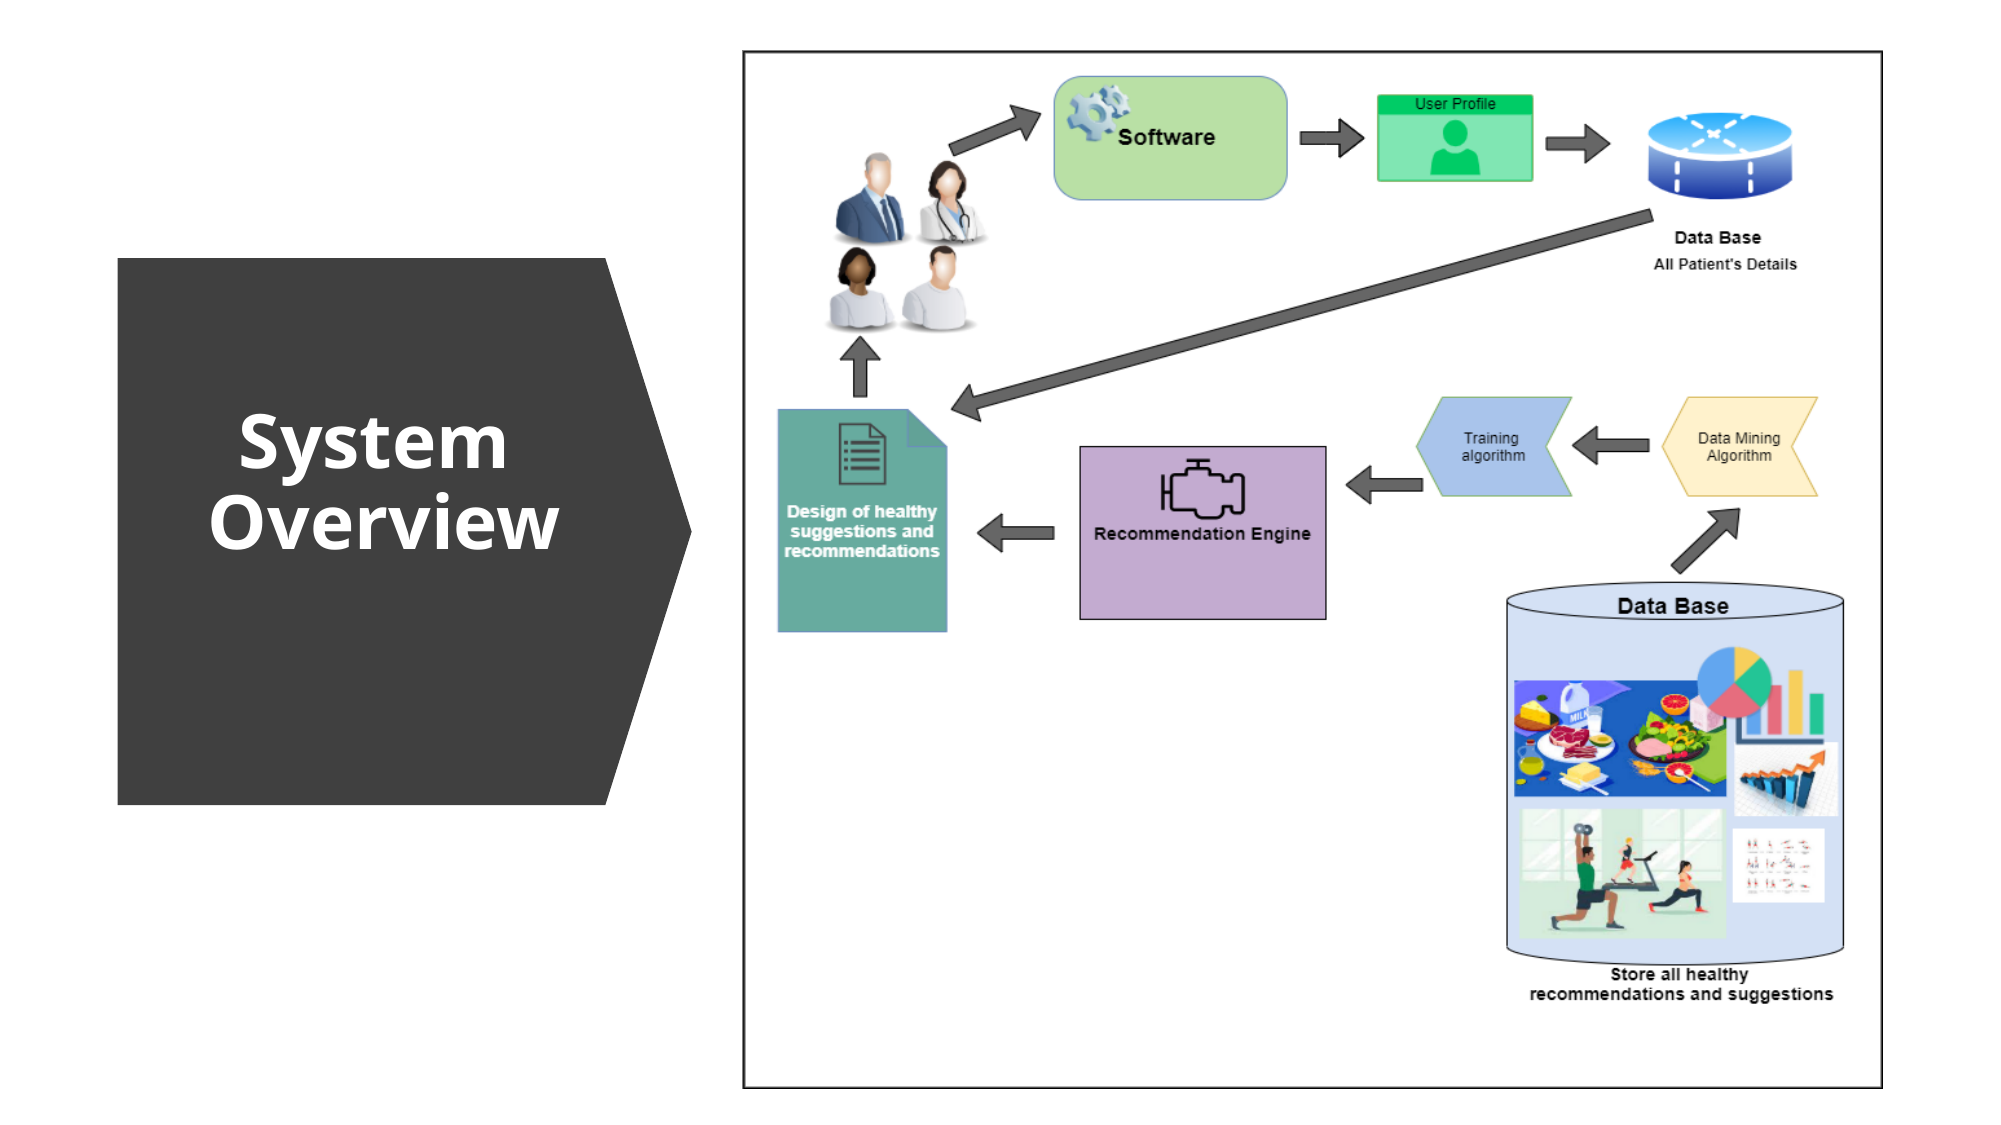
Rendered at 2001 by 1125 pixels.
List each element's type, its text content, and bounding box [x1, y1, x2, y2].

text_box [116, 257, 693, 807]
picture [742, 50, 1883, 1089]
text_box System Overview [168, 322, 601, 741]
